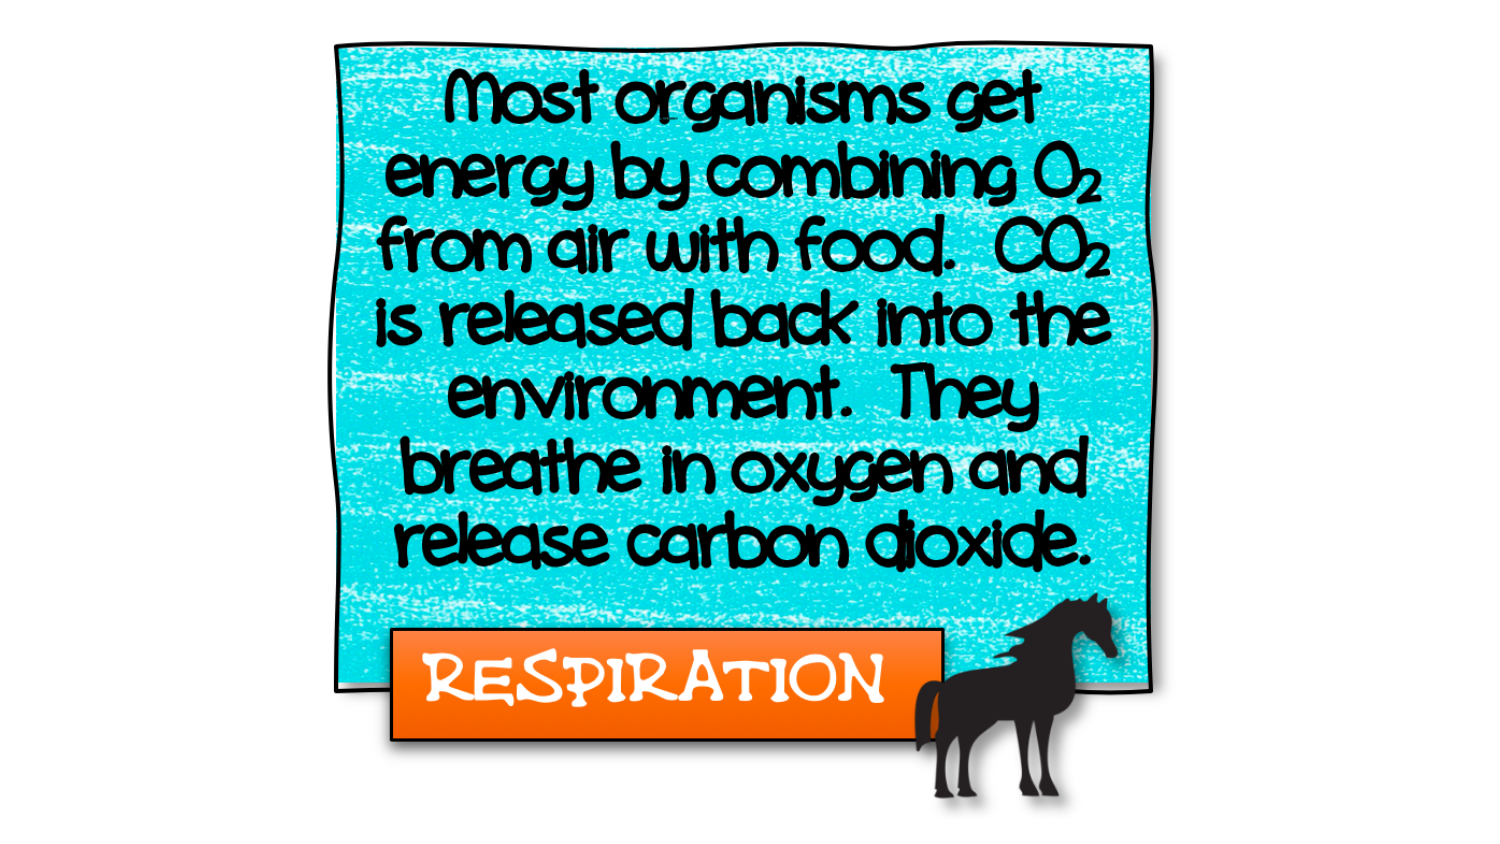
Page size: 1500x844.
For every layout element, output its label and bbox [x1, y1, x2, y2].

picture [320, 24, 1180, 819]
